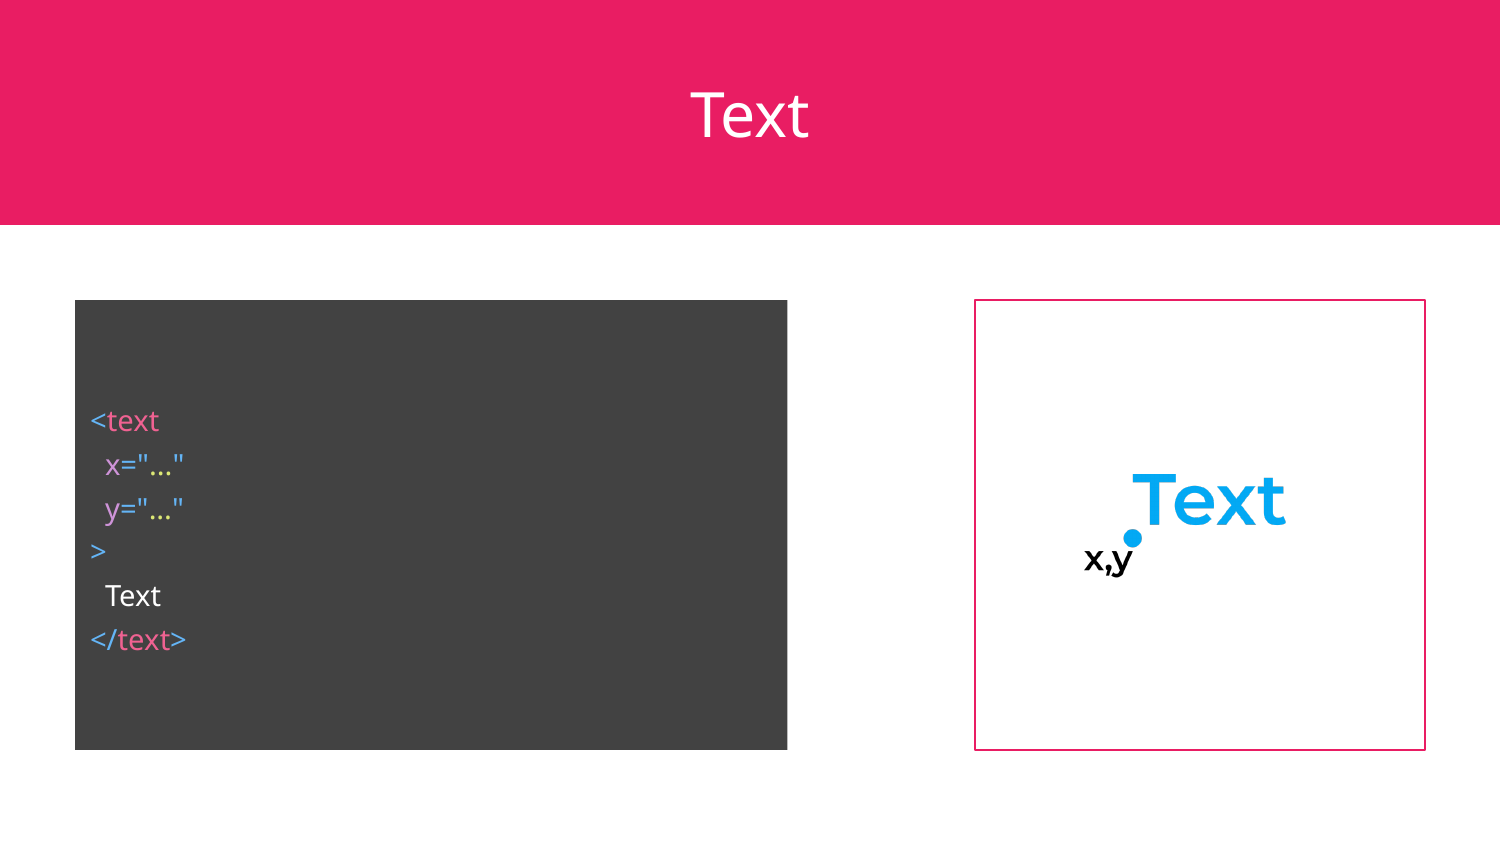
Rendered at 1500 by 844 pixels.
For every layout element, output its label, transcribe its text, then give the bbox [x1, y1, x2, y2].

list <text x="..." y="..." > Text </text> [75, 300, 788, 750]
picture [974, 299, 1426, 751]
title Text [37, 37, 1463, 188]
